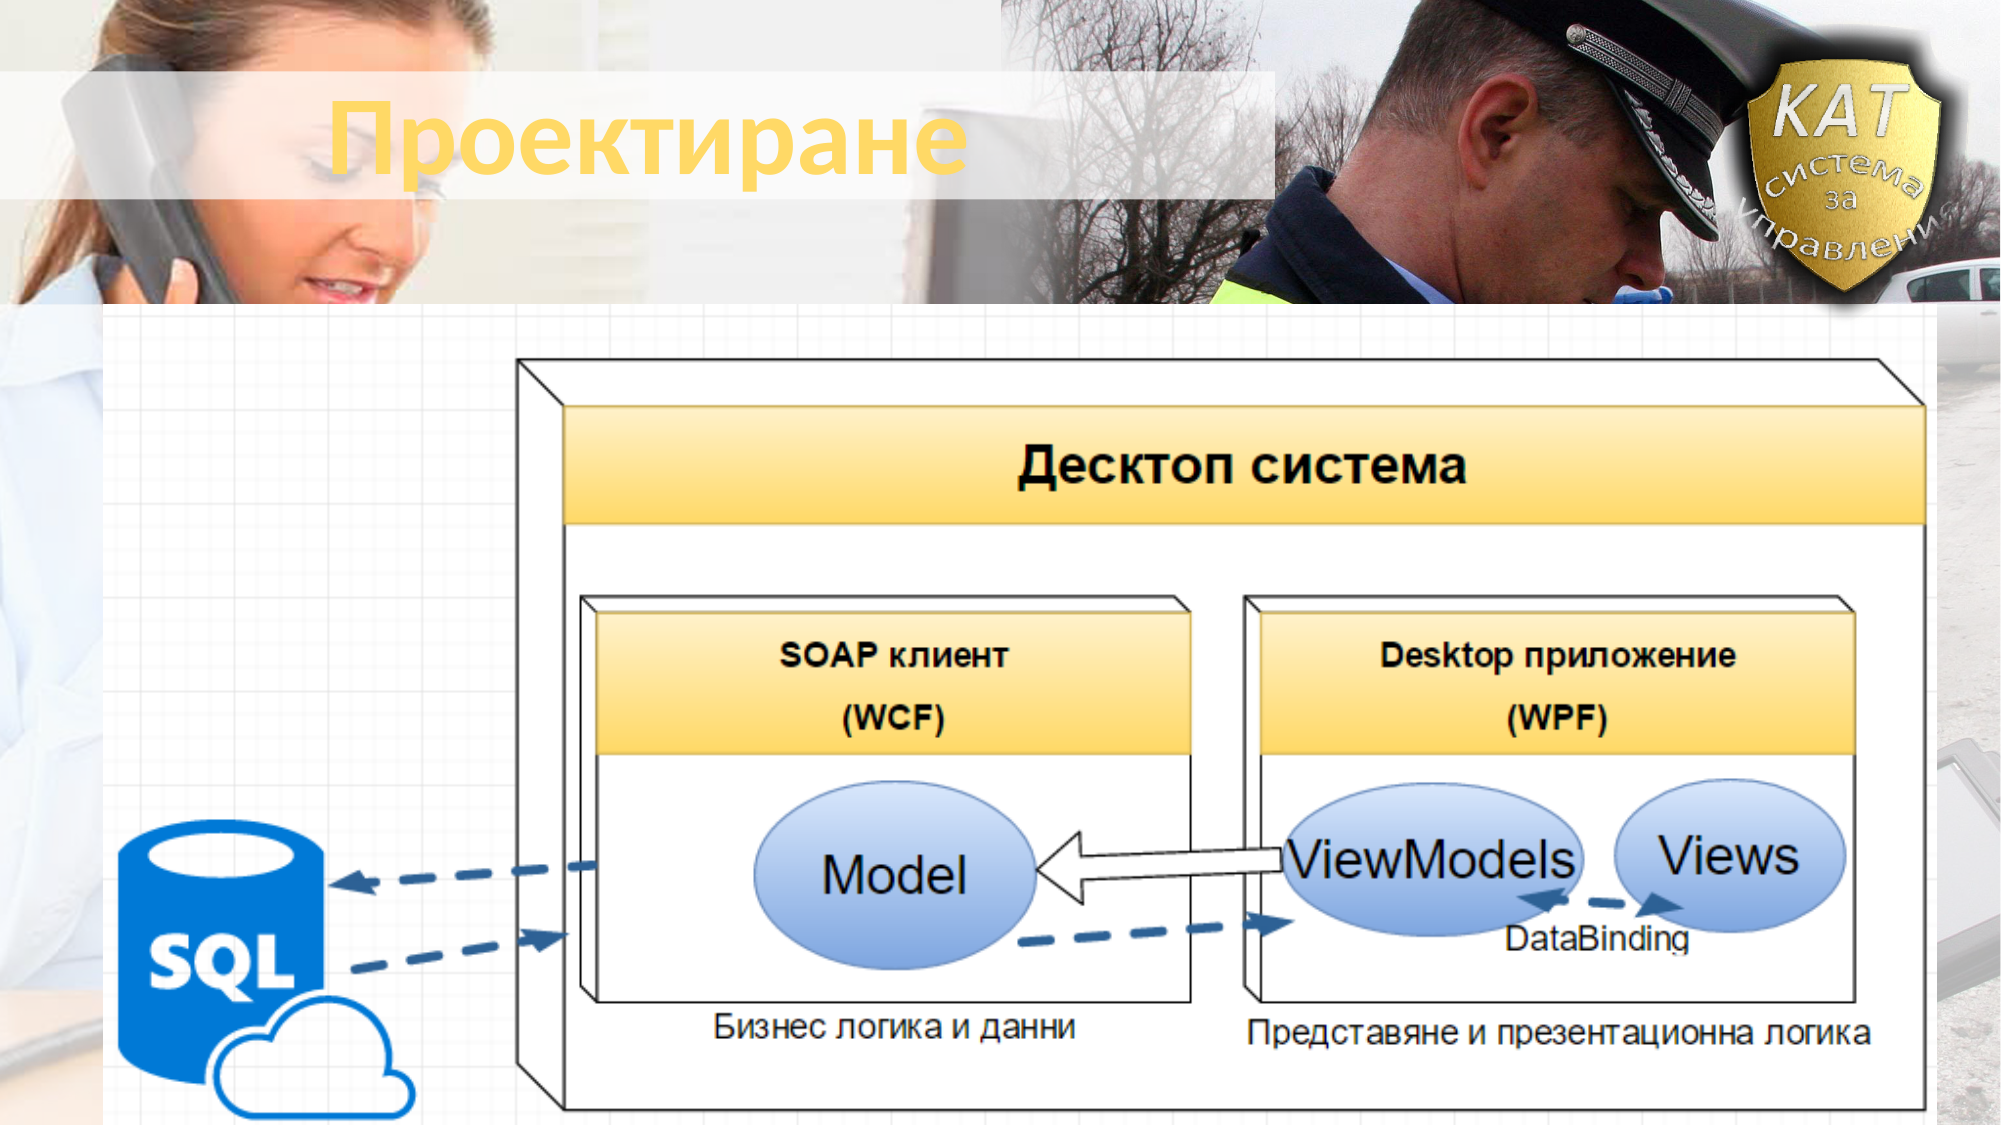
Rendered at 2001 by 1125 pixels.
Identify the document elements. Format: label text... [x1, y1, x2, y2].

text_box [0, 303, 1688, 1125]
text_box [1937, 351, 2000, 1125]
picture [0, 0, 2001, 1125]
text_box Проектиране [0, 54, 1297, 205]
